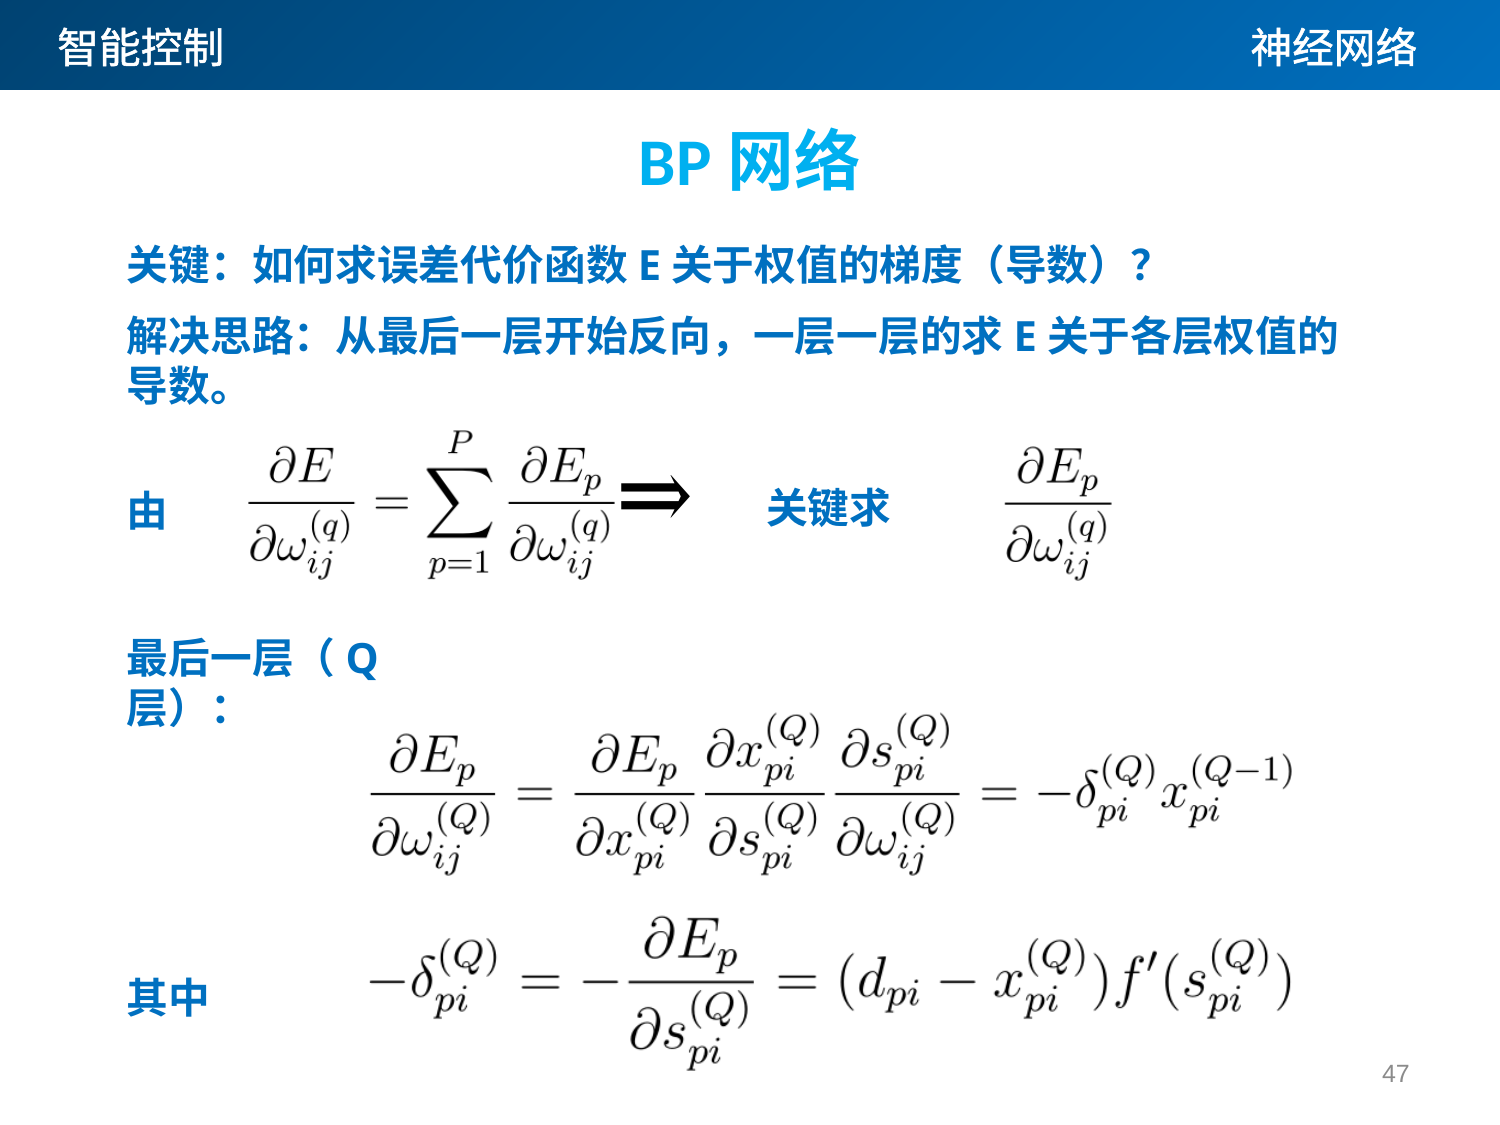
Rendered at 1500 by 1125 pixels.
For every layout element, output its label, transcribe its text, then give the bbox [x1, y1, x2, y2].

text_box BP网络 [74, 19, 1425, 207]
text_box 其中 [112, 964, 340, 1030]
text_box 解决思路：从最后一层开始反向，一层一层的求E关于各层权值的导数。 [112, 301, 1376, 417]
text_box 由 [112, 477, 195, 543]
text_box 最后一层（Q层）： [112, 624, 475, 740]
picture [359, 707, 1305, 880]
picture [241, 424, 617, 585]
slide_number 47 [1074, 1042, 1425, 1103]
picture [346, 912, 1301, 1078]
text_box 关键求 [751, 474, 908, 539]
picture [999, 438, 1117, 587]
text_box 关键：如何求误差代价函数E关于权值的梯度（导数）？ [112, 231, 1300, 297]
